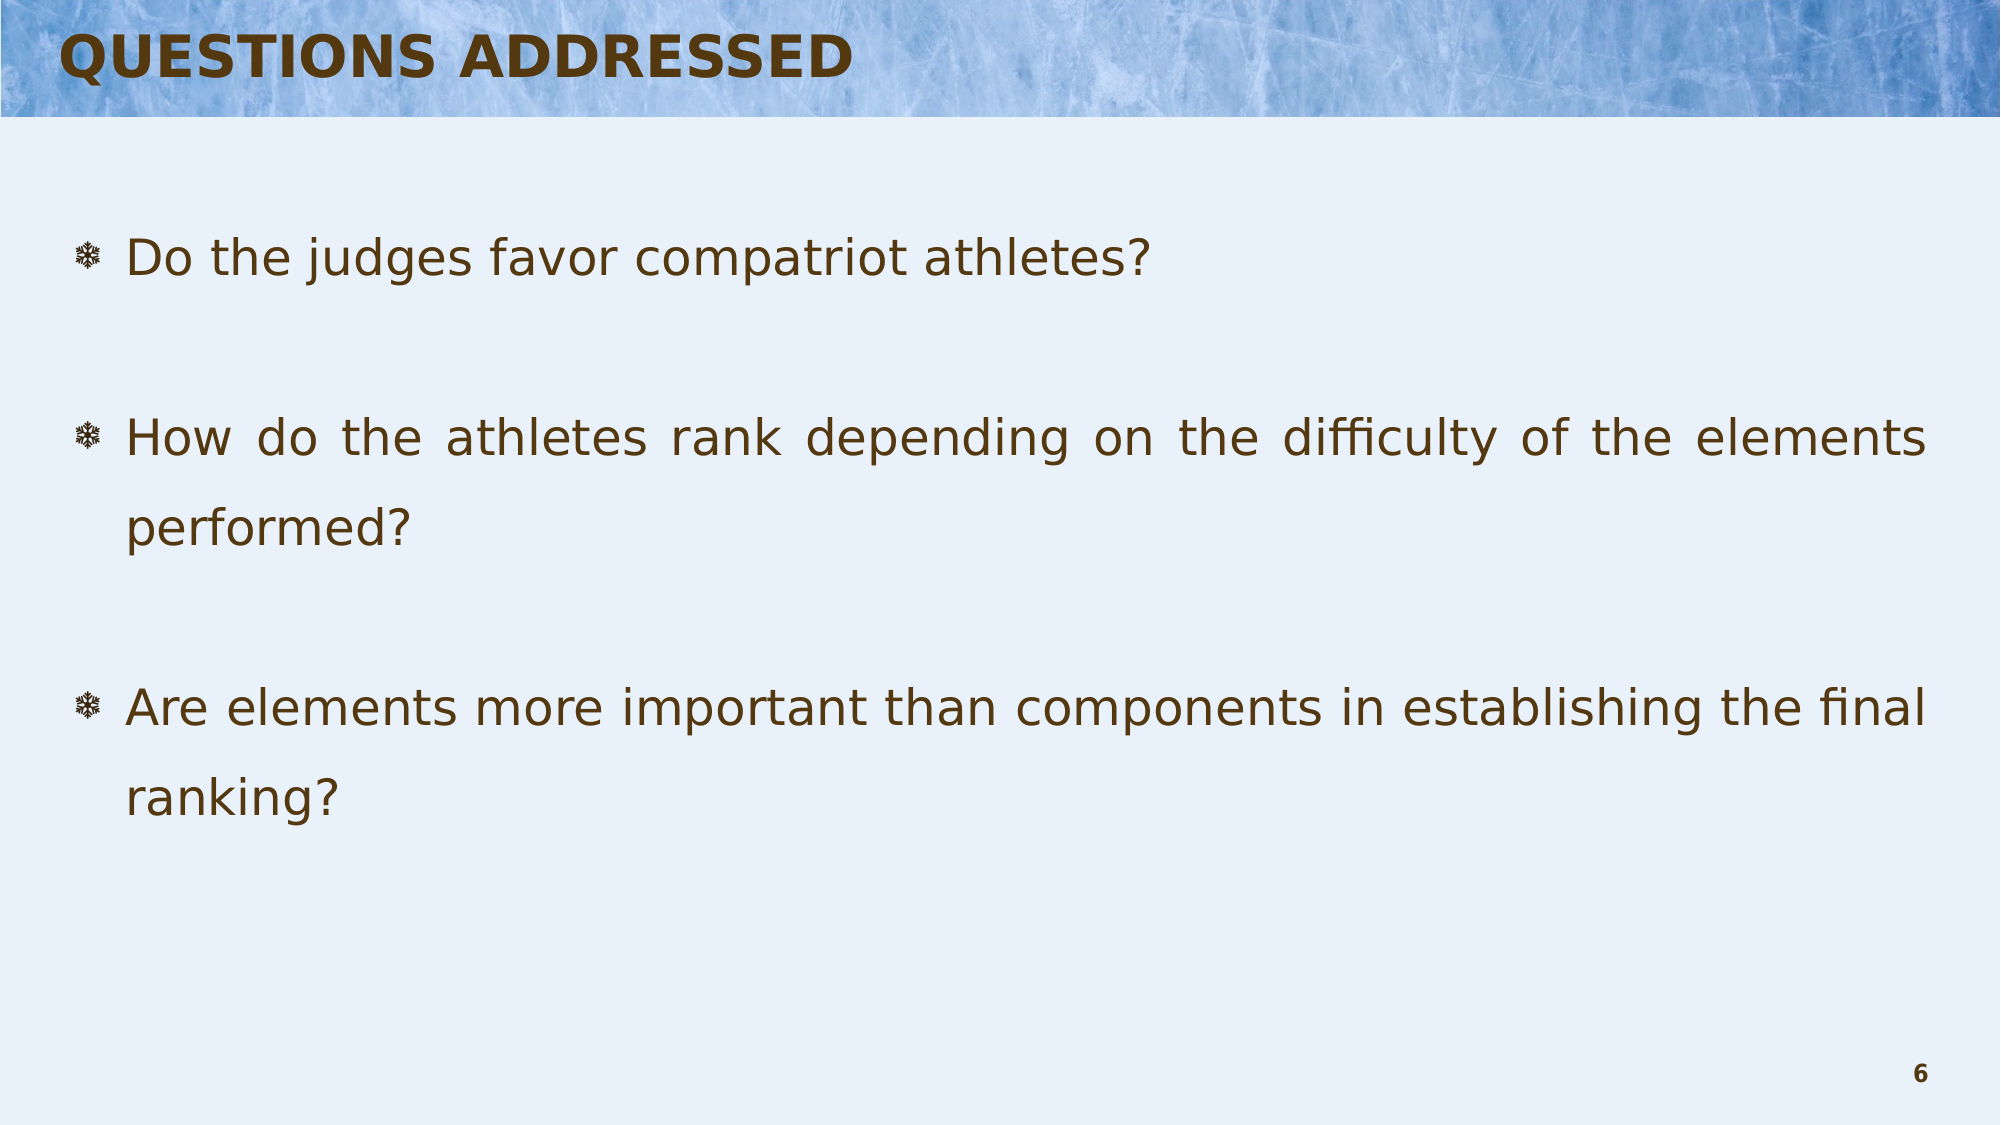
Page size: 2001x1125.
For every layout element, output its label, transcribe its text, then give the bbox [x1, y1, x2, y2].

title QUESTIONS ADDRESSED [0, 0, 2000, 117]
slide_number 6 [1493, 1042, 1944, 1103]
picture [68, 415, 107, 455]
picture [68, 235, 107, 275]
picture [68, 685, 107, 725]
text_box Do the judges favor compatriot athletes? How do the athletes rank depending on the difficulty of the elements performed? Are elements more important than components in establishing the final ranking? [54, 187, 1944, 833]
